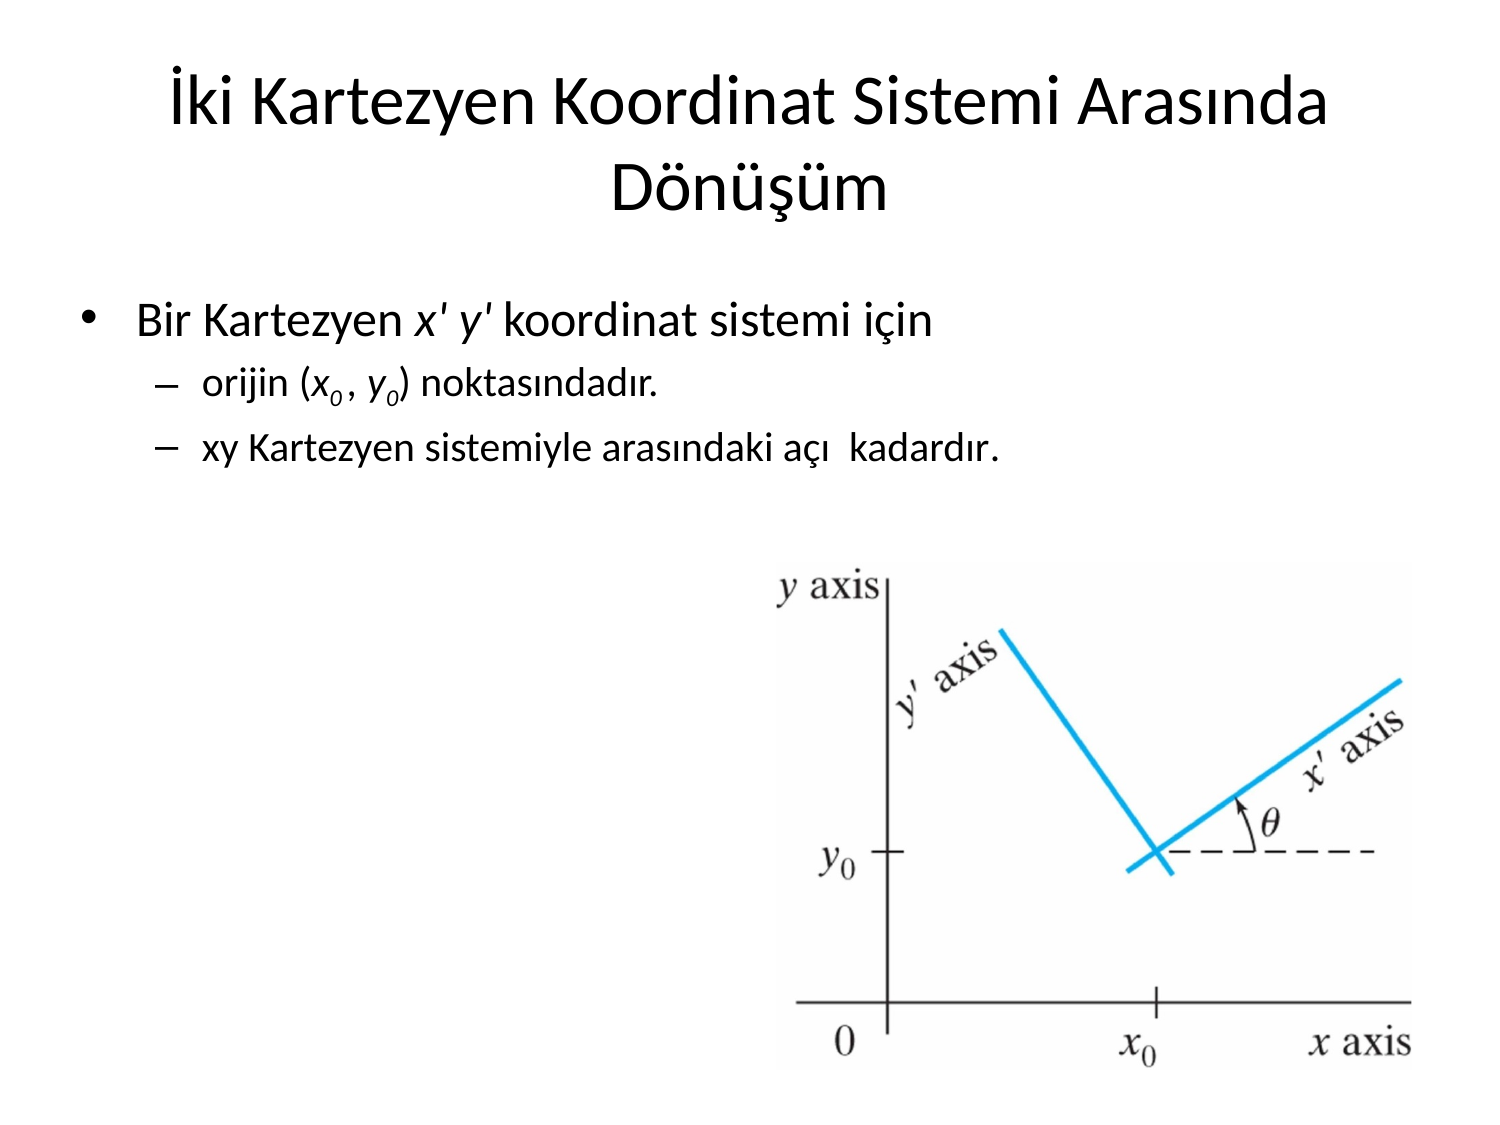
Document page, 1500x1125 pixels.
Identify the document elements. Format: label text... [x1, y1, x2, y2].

picture [776, 562, 1412, 1071]
title İki Kartezyen Koordinat Sistemi Arasında Dönüşüm [75, 45, 1425, 233]
